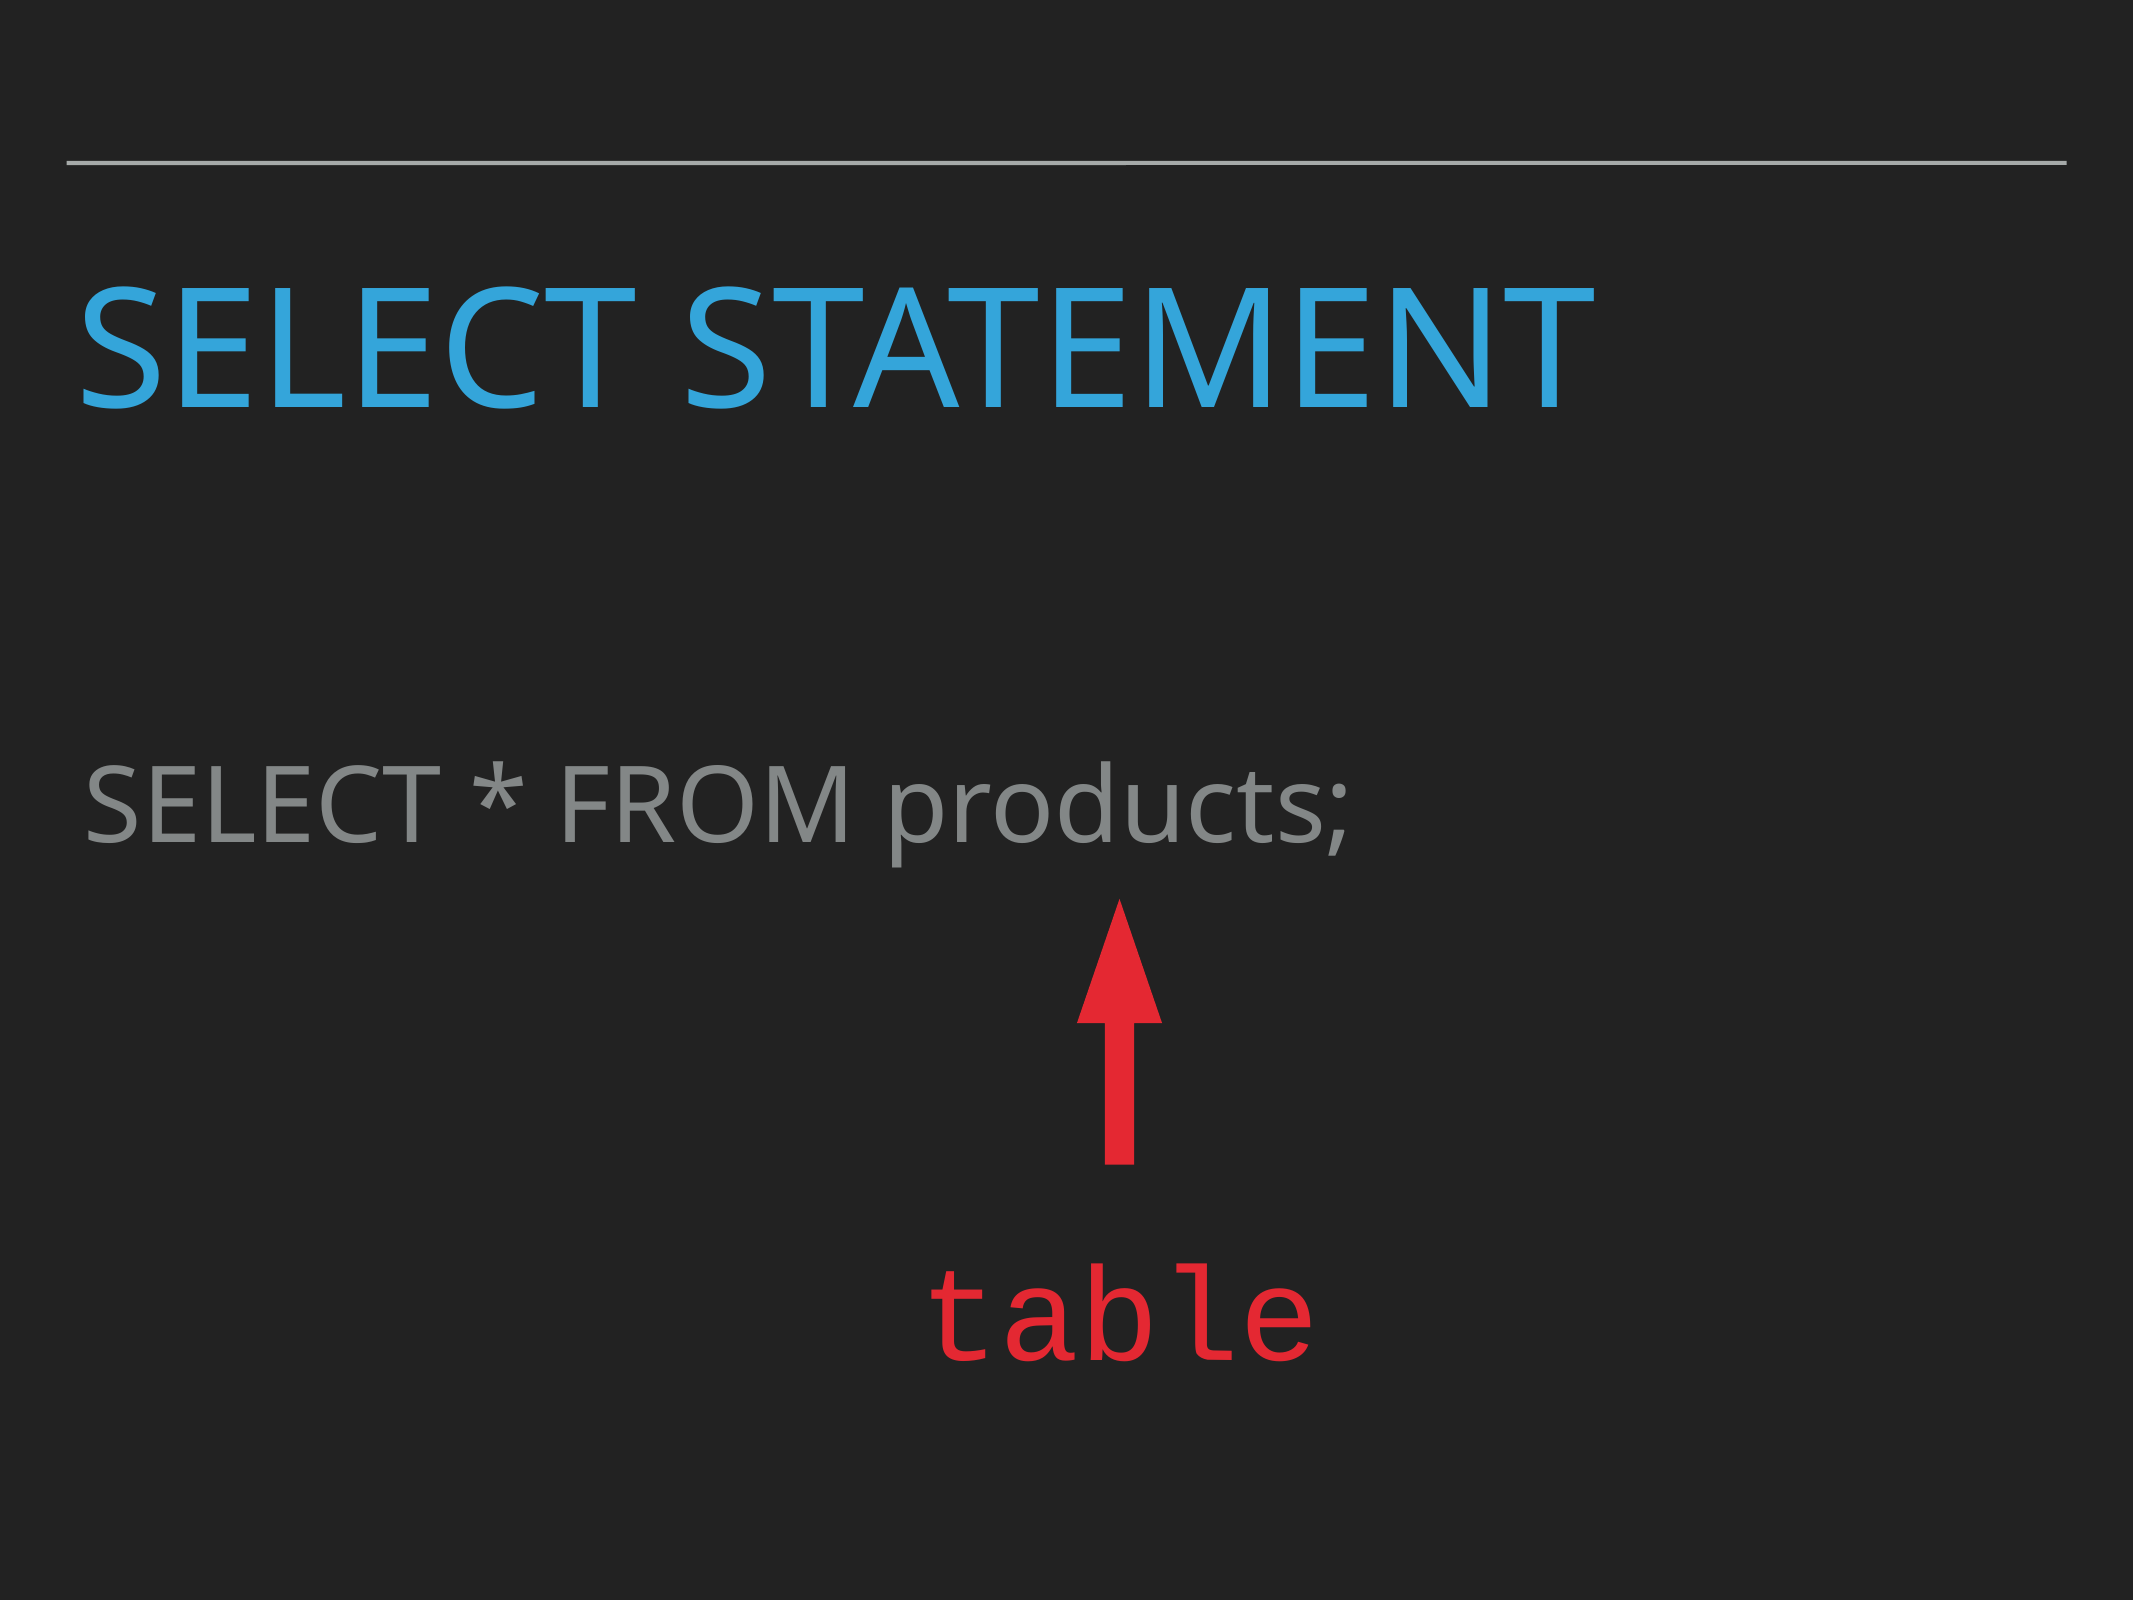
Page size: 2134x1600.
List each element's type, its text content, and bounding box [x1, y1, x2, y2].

text_box SELECT * FROM products; [75, 728, 2011, 873]
text_box table [911, 1218, 1328, 1396]
text_box [1076, 898, 1163, 1165]
title Select Statement [66, 270, 2068, 530]
